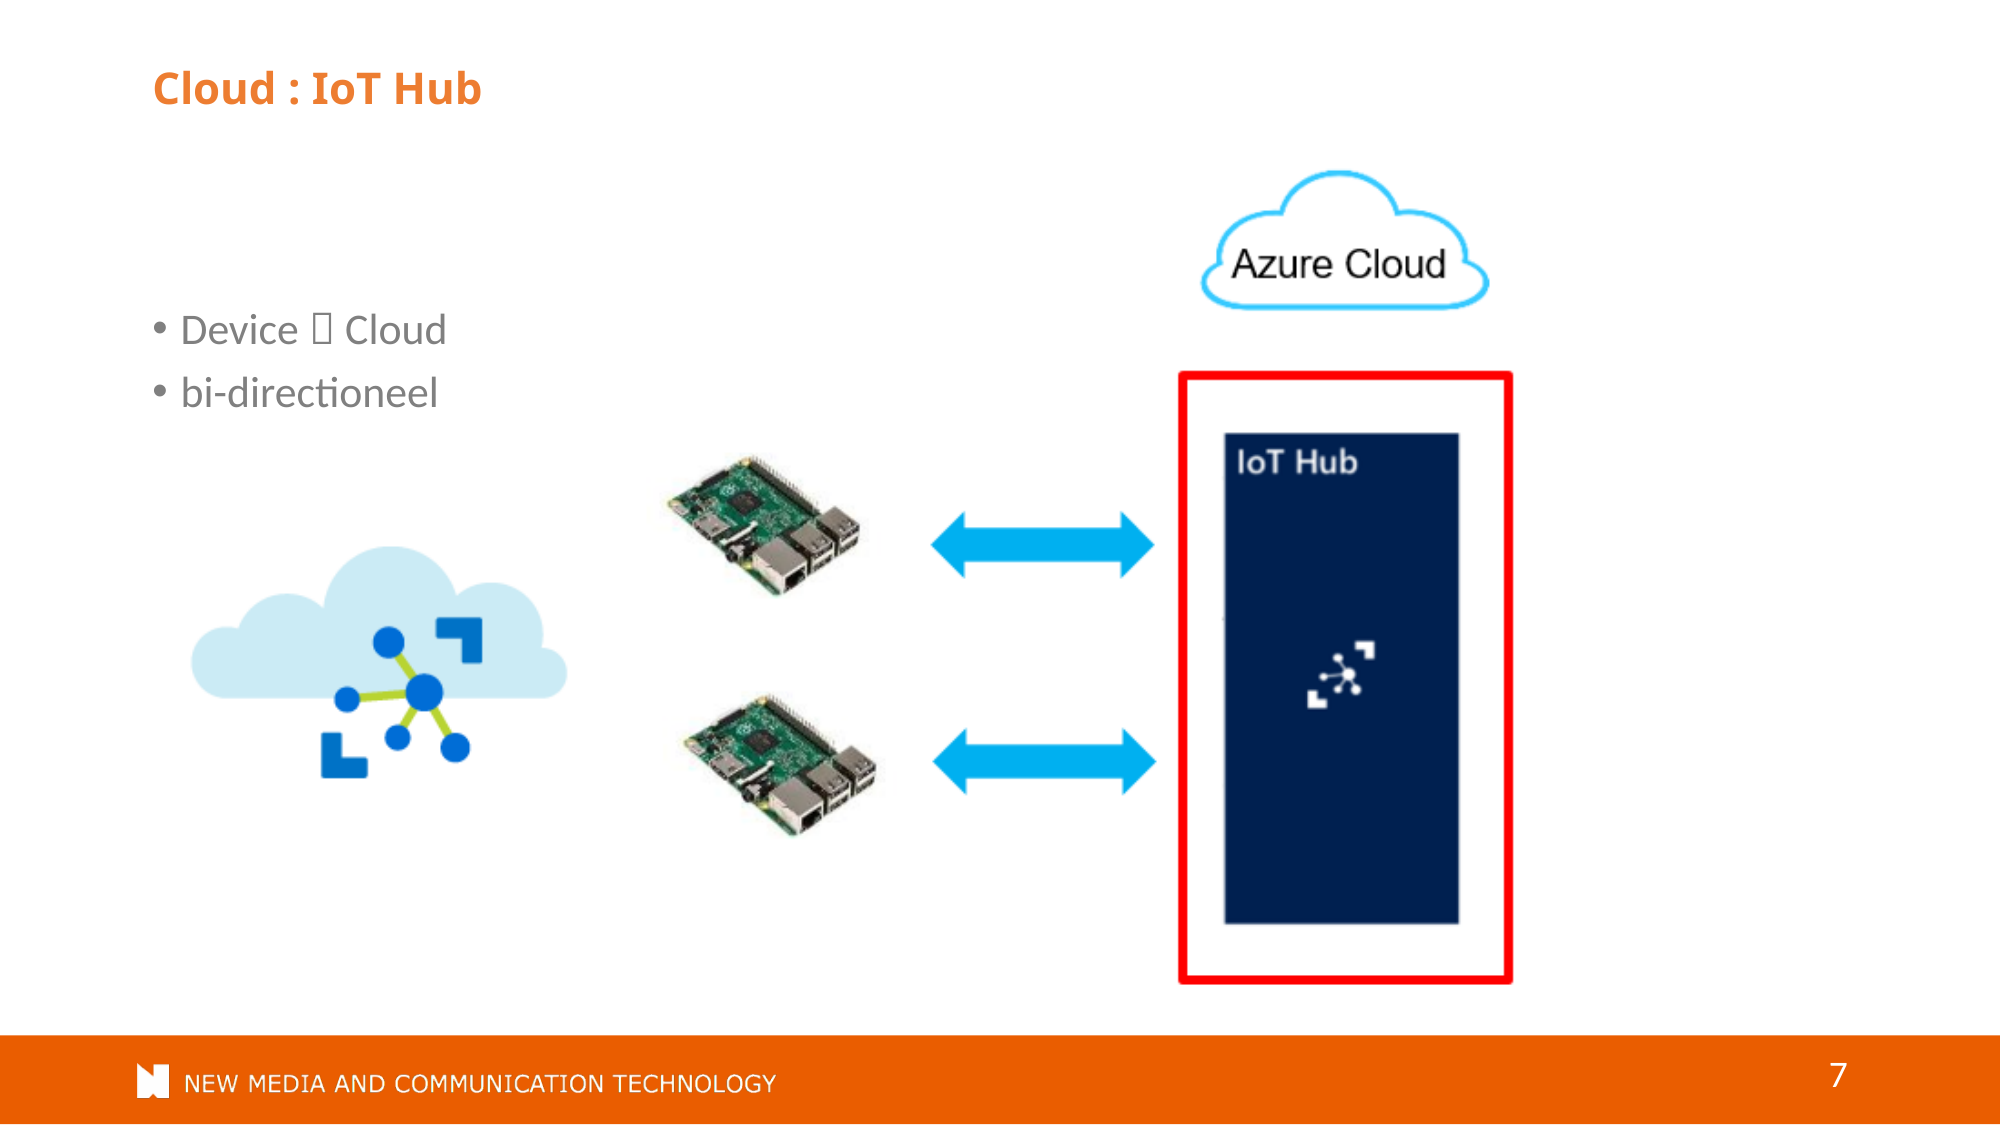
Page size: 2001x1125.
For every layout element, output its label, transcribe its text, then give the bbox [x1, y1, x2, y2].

title Cloud : IoT Hub [137, 59, 1863, 278]
picture [137, 1063, 832, 1103]
slide_number 7 [1412, 1042, 1863, 1103]
picture [153, 160, 1579, 1005]
list Device  Cloud bi-directioneel [137, 299, 1863, 1014]
